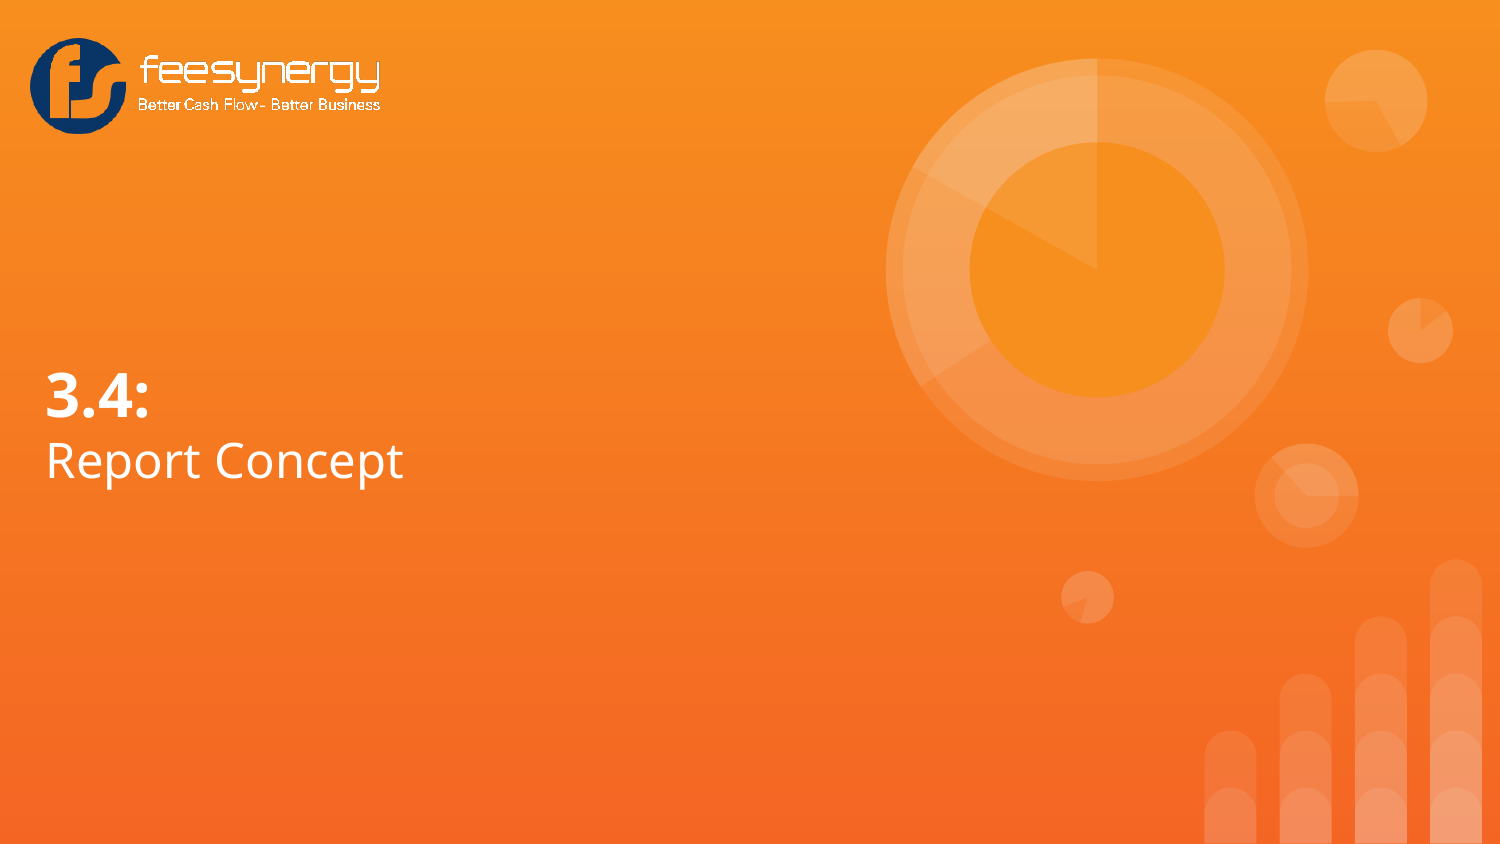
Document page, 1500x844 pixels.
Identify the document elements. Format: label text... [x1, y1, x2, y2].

picture [30, 36, 380, 134]
title 3.4: Report Concept [30, 303, 1005, 540]
